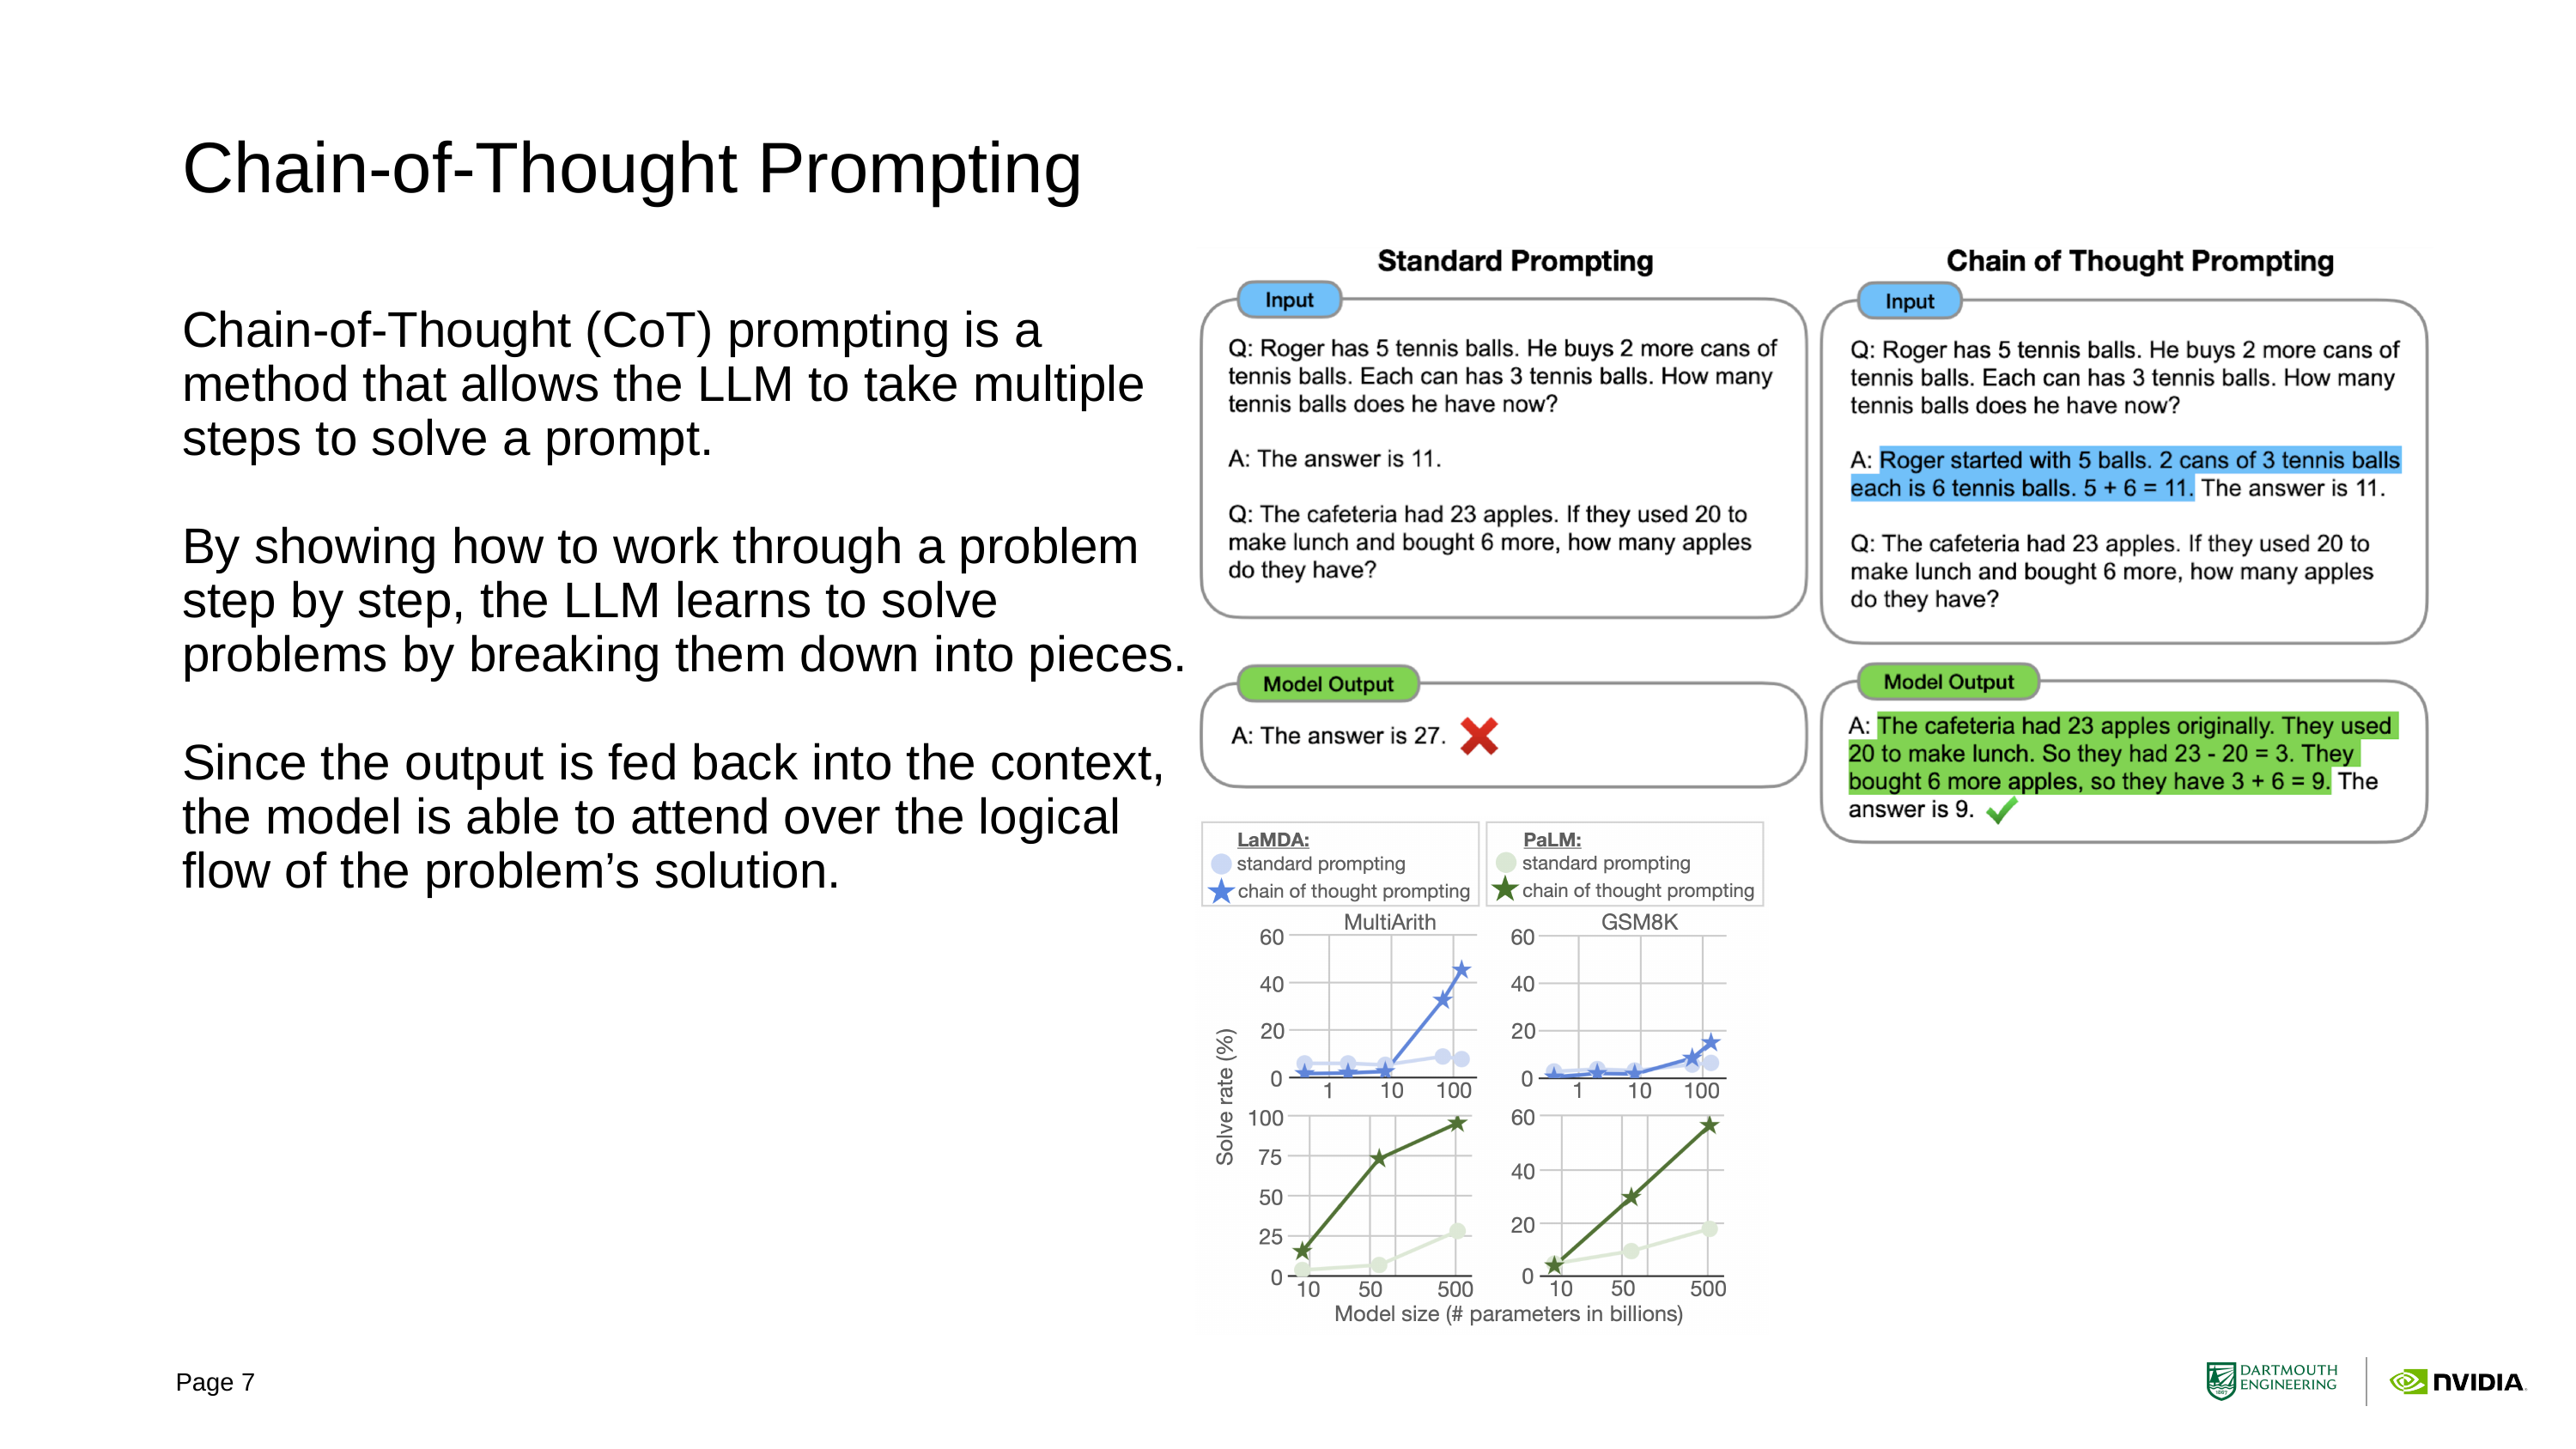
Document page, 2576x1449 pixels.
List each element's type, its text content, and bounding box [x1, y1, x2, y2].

picture [2372, 1352, 2544, 1411]
picture [2207, 1362, 2337, 1401]
title Chain-of-Thought Prompting [162, 29, 2385, 294]
picture [1195, 247, 2434, 1335]
list Chain-of-Thought (CoT) prompting is a method that allows the LLM to take multiple steps to solve a prompt. By showing how to work through a problem step by step, the LLM learns to solve problems by breaking them down into pieces. Since the output is fed back into the context, the model is able to attend over the logical flow of the problem’s solution. [162, 294, 1195, 1258]
